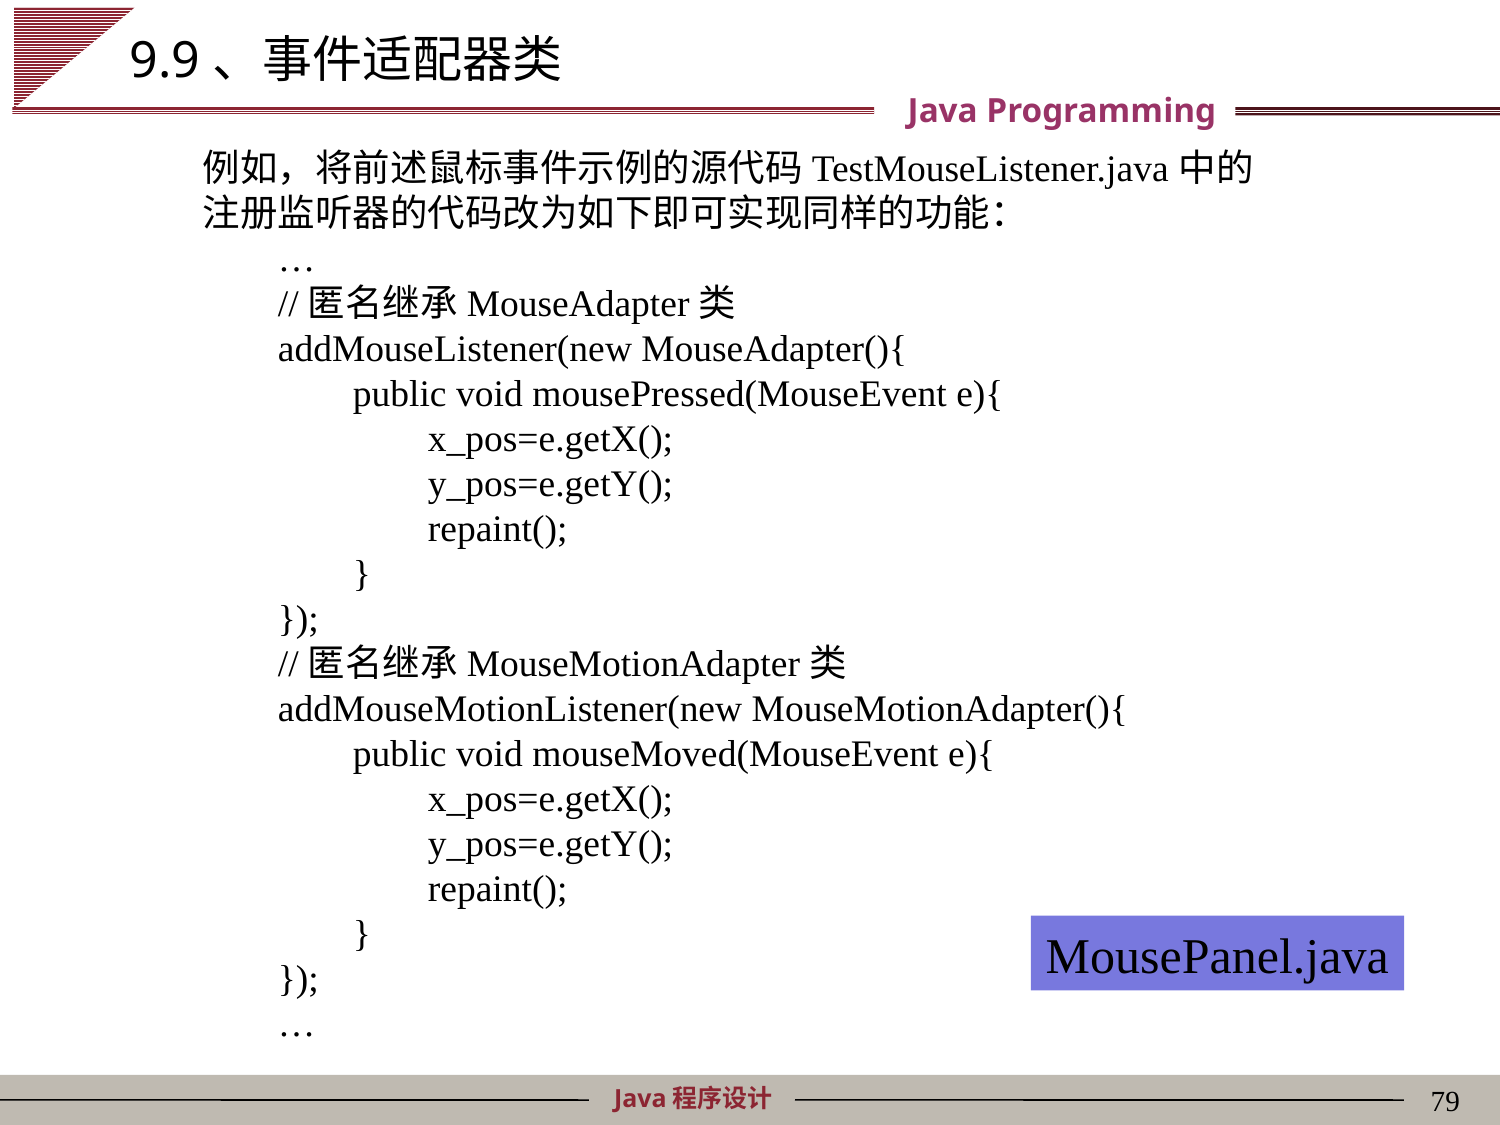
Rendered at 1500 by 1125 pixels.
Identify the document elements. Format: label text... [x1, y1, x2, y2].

text_box MousePanel.java [1030, 915, 1405, 991]
title 9.9、事件适配器类 [114, 20, 1390, 96]
text_box 例如，将前述鼠标事件示例的源代码TestMouseListener.java中的注册监听器的代码改为如下即可实现同样的功能： … //匿名继承MouseAdapter类 addMouseListener(new MouseAdapter(){ public void mousePressed(MouseEvent e){ x_pos=e.getX(); y_pos=e.getY(); repaint(); } }); //匿名继承MouseMotionAdapter类 addMouseMotionListener(new MouseMotionAdapter(){ public void mouseMoved(MouseEvent e){ x_pos=e.getX(); y_pos=e.getY(); repaint(); } }); … [188, 136, 1292, 1052]
